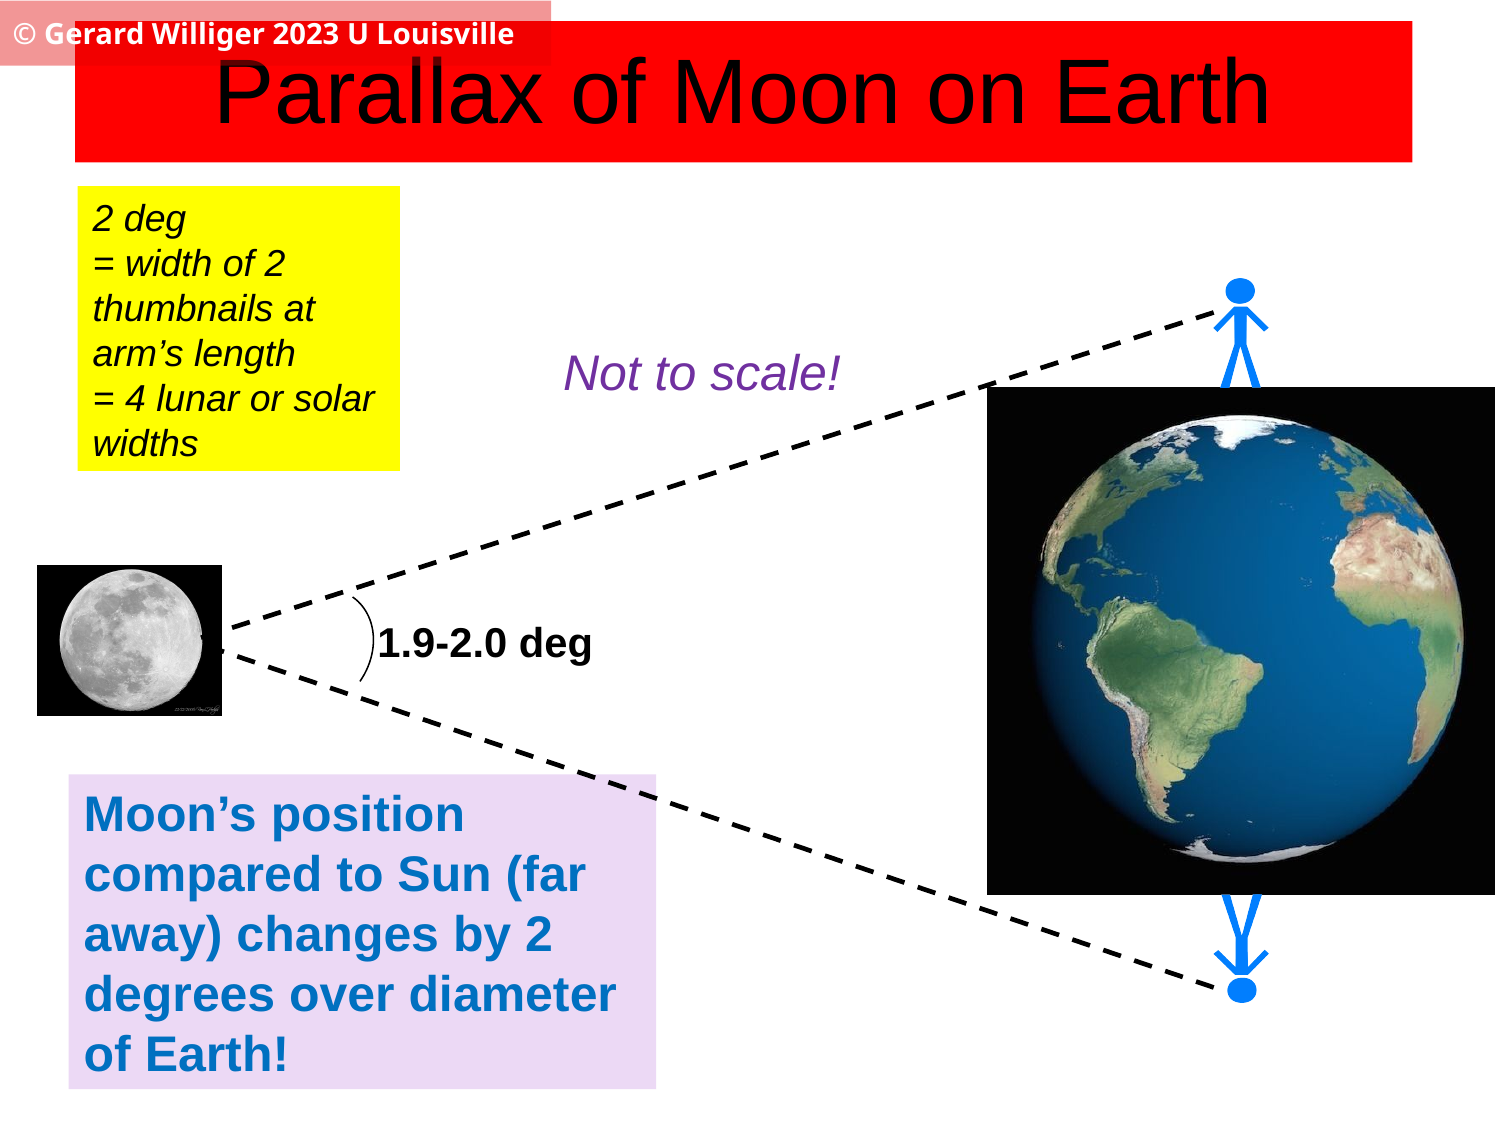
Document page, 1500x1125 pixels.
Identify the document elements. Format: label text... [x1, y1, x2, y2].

text_box 2 deg = width of 2 thumbnails at arm’s length = 4 lunar or solar widths [77, 186, 400, 471]
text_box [199, 312, 1214, 639]
picture [1213, 278, 1495, 1004]
text_box Moon’s position compared to Sun (far away) changes by 2 degrees over diameter of Earth! [68, 774, 657, 1090]
text_box © Gerard Williger 2023 U Louisville [0, 0, 552, 66]
picture [37, 565, 222, 717]
title Parallax of Moon on Earth [75, 21, 1413, 163]
picture [987, 639, 1211, 643]
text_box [199, 643, 1214, 988]
